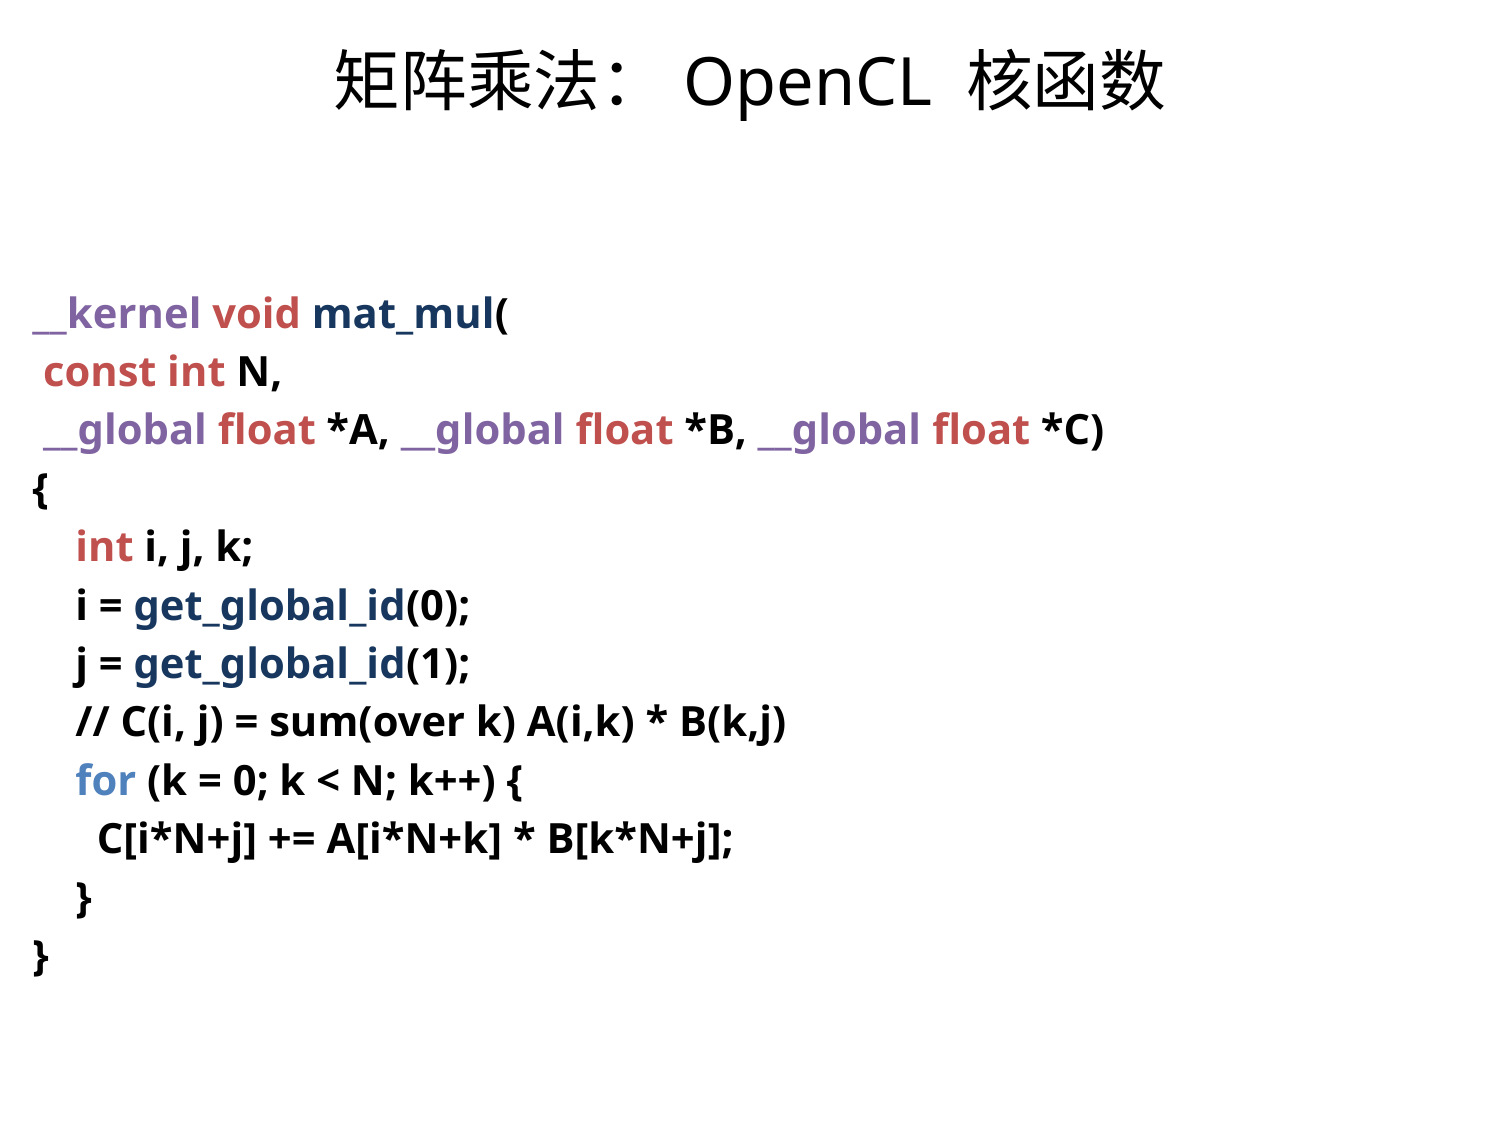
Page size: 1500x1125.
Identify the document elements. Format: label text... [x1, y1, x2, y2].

text_box __kernel void mat_mul( const int N, __global float *A, __global float *B, __global float *C) { int i, j, k; i = get_global_id(0); j = get_global_id(1); // C(i, j) = sum(over k) A(i,k) * B(k,j) for (k = 0; k < N; k++) { C[i*N+j] += A[i*N+k] * B[k*N+j]; } } [17, 278, 1483, 1005]
text_box 矩阵乘法：OpenCL 核函数 [17, 0, 1483, 173]
